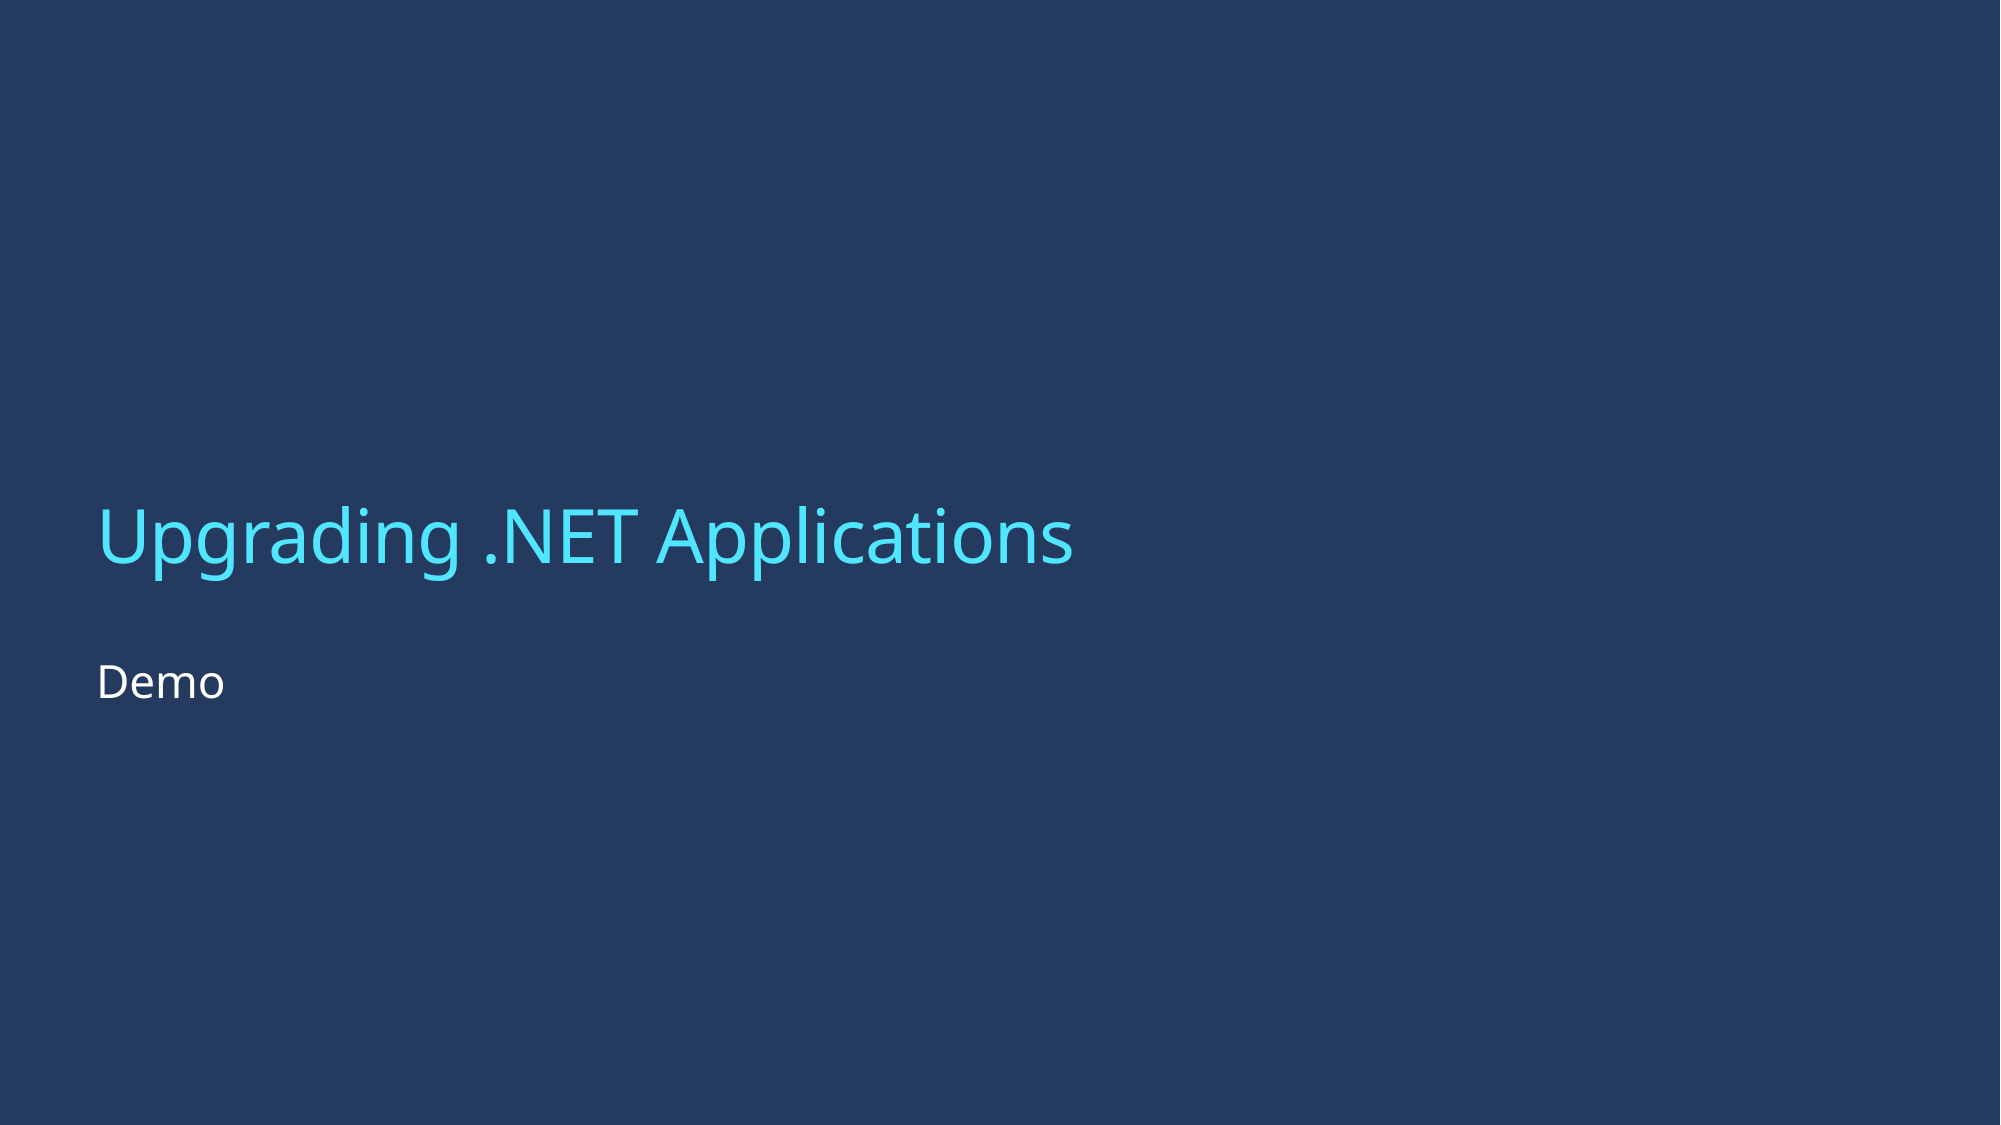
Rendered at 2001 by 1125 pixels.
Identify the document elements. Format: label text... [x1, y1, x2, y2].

title Upgrading .NET Applications [96, 497, 1596, 580]
list Demo [96, 652, 1596, 708]
